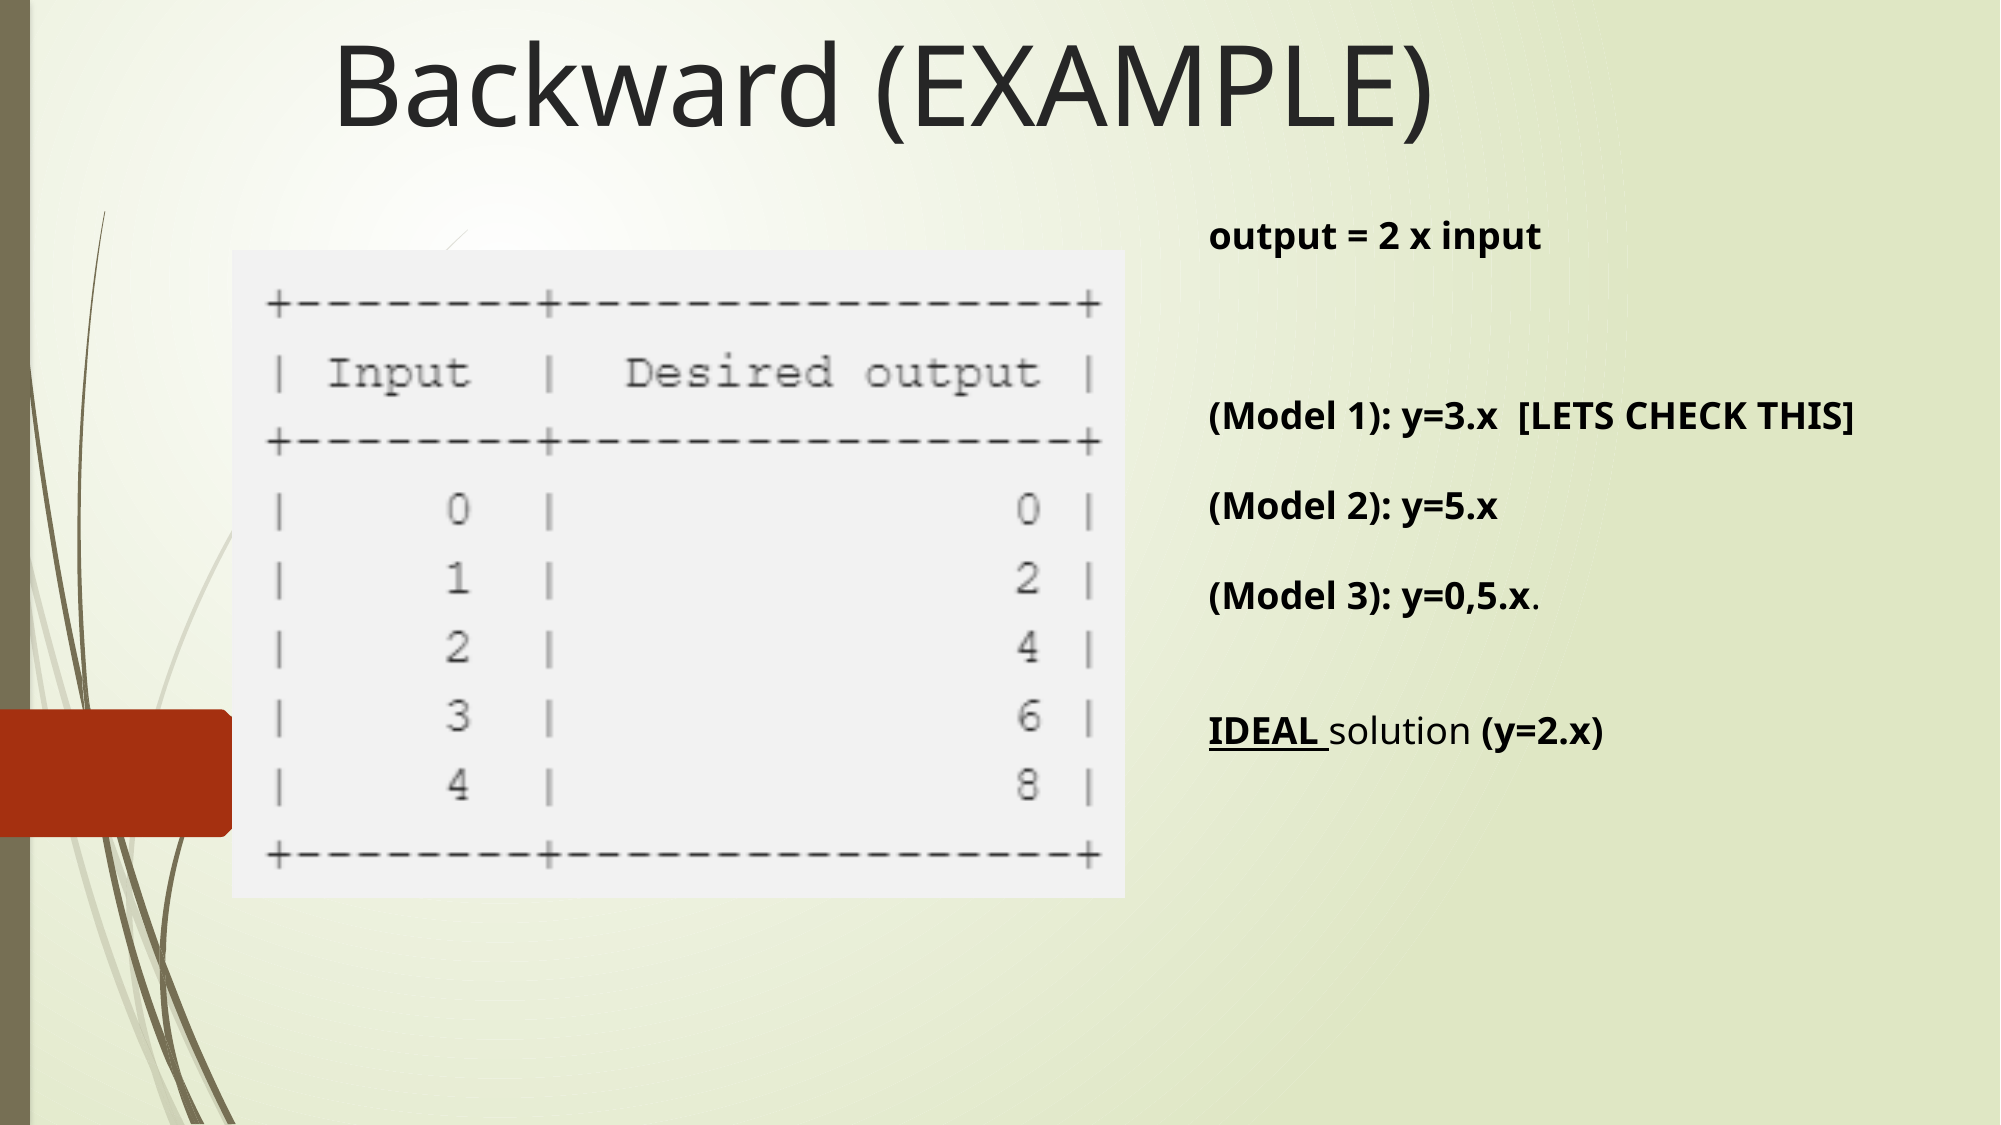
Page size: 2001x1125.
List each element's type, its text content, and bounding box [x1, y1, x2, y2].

picture [231, 250, 1126, 898]
text_box output = 2 x input (Model 1): y=3.x [LETS CHECK THIS] (Model 2): y=5.x (Model 3): y=0,5.x. IDEAL solution (y=2.x) [1193, 205, 1975, 985]
text_box Backward (EXAMPLE) [315, 0, 1644, 157]
text_box [959, 143, 2000, 1125]
